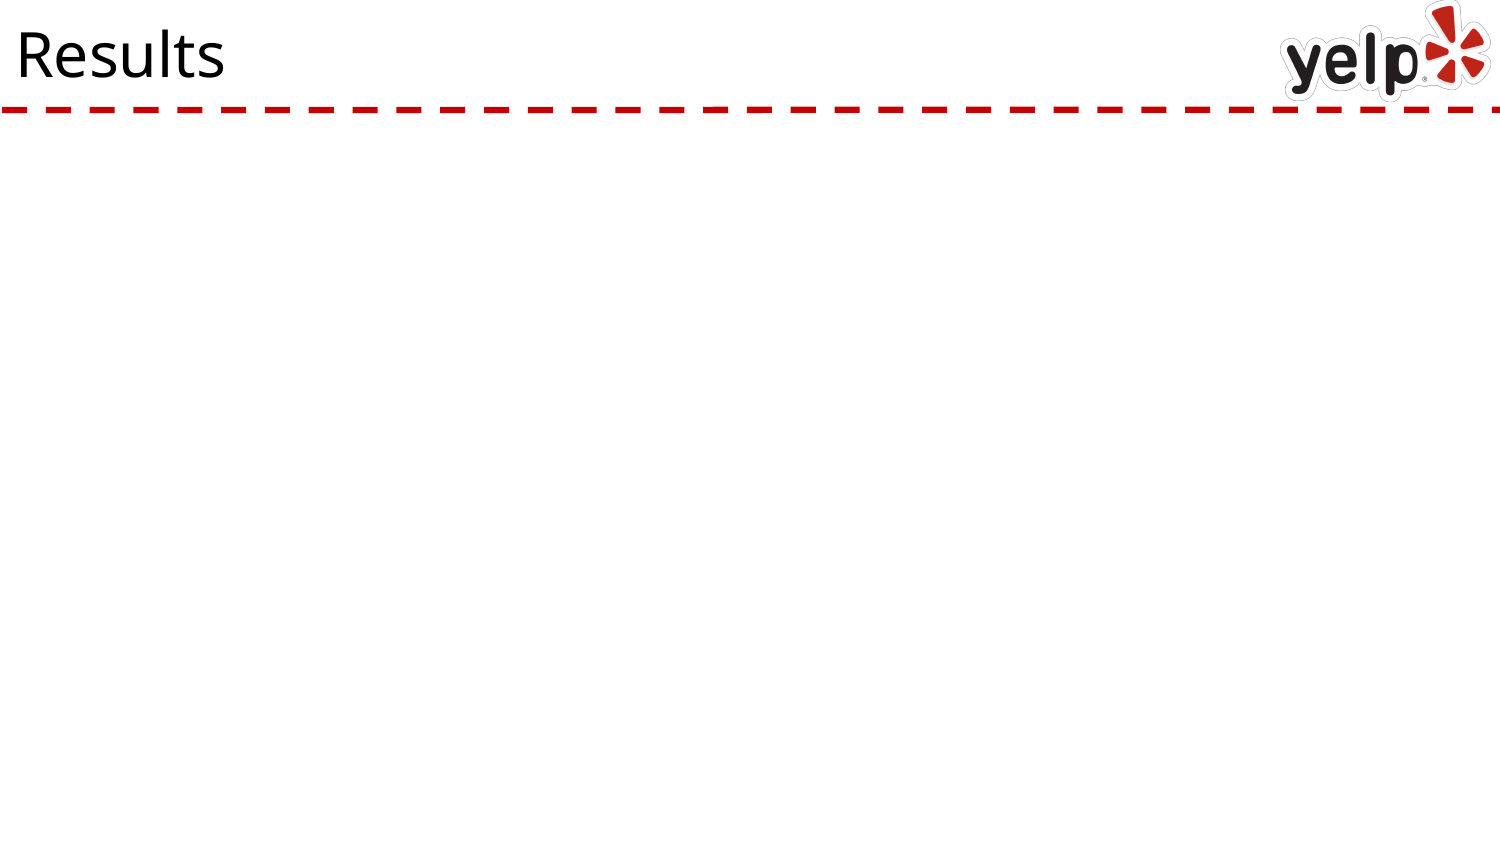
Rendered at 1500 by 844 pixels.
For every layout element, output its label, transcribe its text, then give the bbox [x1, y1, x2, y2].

title Results [0, 0, 260, 94]
picture [1280, 0, 1491, 102]
